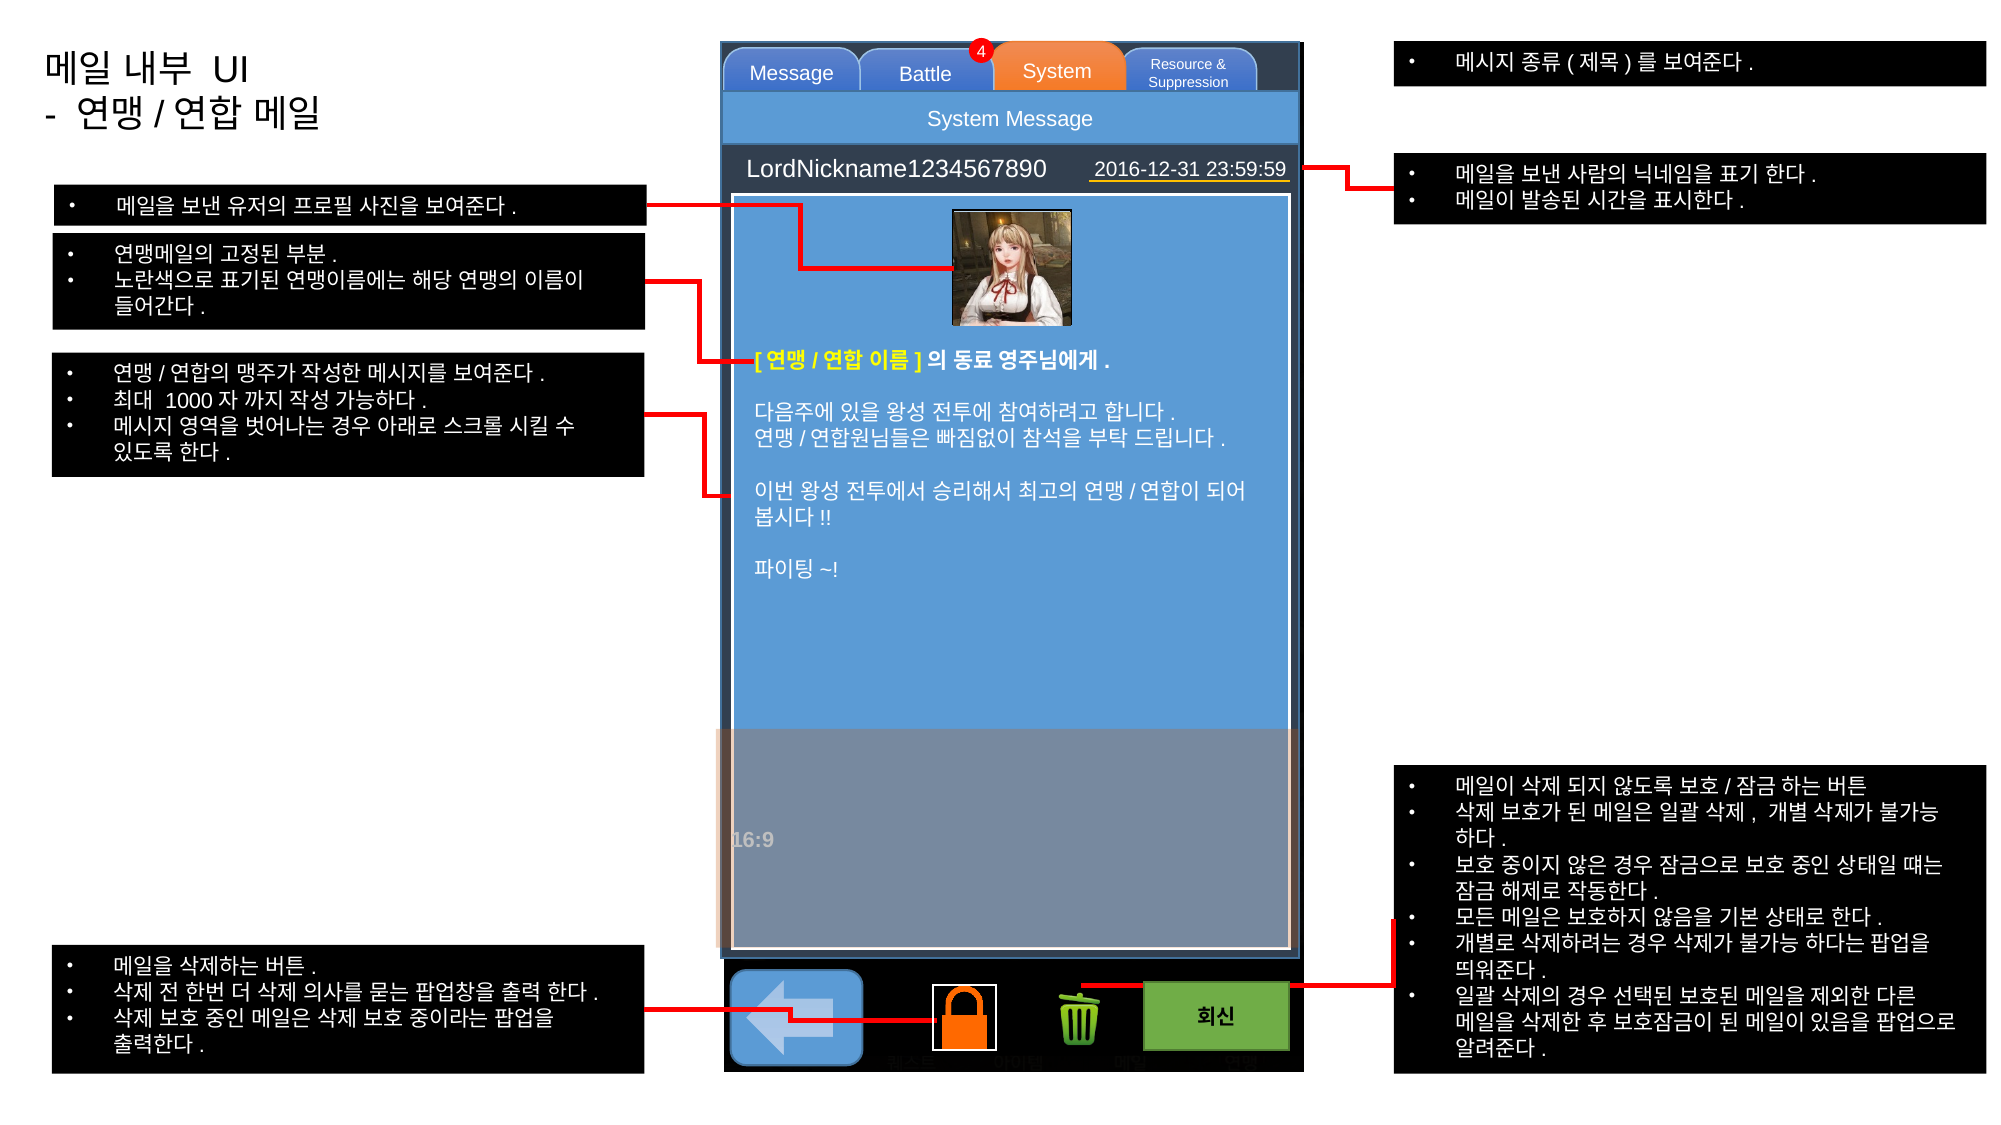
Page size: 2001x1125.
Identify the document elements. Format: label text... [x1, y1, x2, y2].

picture [724, 144, 731, 204]
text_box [731, 149, 1302, 949]
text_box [1306, 167, 1395, 189]
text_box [646, 204, 955, 269]
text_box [721, 37, 1300, 144]
picture [1300, 42, 1304, 167]
text_box 메일을 삭제하는 버튼. 삭제 전 한번 더 삭제 의사를 묻는 팝업창을 출력 한다. 삭제 보호 중인 메일은 삭제 보호 중이라는 팝업을 출력한다. [51, 944, 645, 1074]
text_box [644, 281, 755, 362]
text_box 메일 내부 UI - 연맹/연합 메일 [29, 37, 382, 99]
picture [724, 362, 731, 414]
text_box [644, 414, 726, 497]
picture [724, 269, 731, 281]
text_box 연맹메일의 고정된 부분. 노란색으로 표기된 연맹이름에는 해당 연맹의 이름이 들어간다. [52, 233, 646, 330]
text_box 연맹/연합의 맹주가 작성한 메시지를 보여준다. 최대 1000자 까지 작성 가능하다. 메시지 영역을 벗어나는 경우 아래로 스크롤 시킬 수 있도록 한다. [51, 352, 645, 477]
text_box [644, 1008, 938, 1021]
text_box 메시지 종류(제목)를 보여준다. [1393, 41, 1987, 87]
picture [724, 497, 1304, 1073]
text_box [1081, 919, 1395, 986]
text_box 메일을 보낸 유저의 프로필 사진을 보여준다. [54, 184, 647, 226]
text_box 메일을 보낸 사람의 닉네임을 표기 한다. 메일이 발송된 시간을 표시한다. [1393, 153, 1987, 225]
text_box 메일이 삭제 되지 않도록 보호/잠금 하는 버튼 삭제 보호가 된 메일은 일괄 삭제, 개별 삭제가 불가능 하다. 보호 중이지 않은 경우 잠금으로 보호 중인 상태일 떄는 잠금 해제로 작동한다. 모든 메일은 보호하지 않음을 기본 상태로 한다. 개별로 삭제하려는 경우 삭제가 불가능 하다는 팝업을 띄워준다. 일괄 삭제의 경우 선택된 보호된 메일을 제외한 다른 메일을 삭제한 후 보호잠금이 된 메일이 있음을 팝업으로 알려준다. [1393, 765, 1987, 1074]
